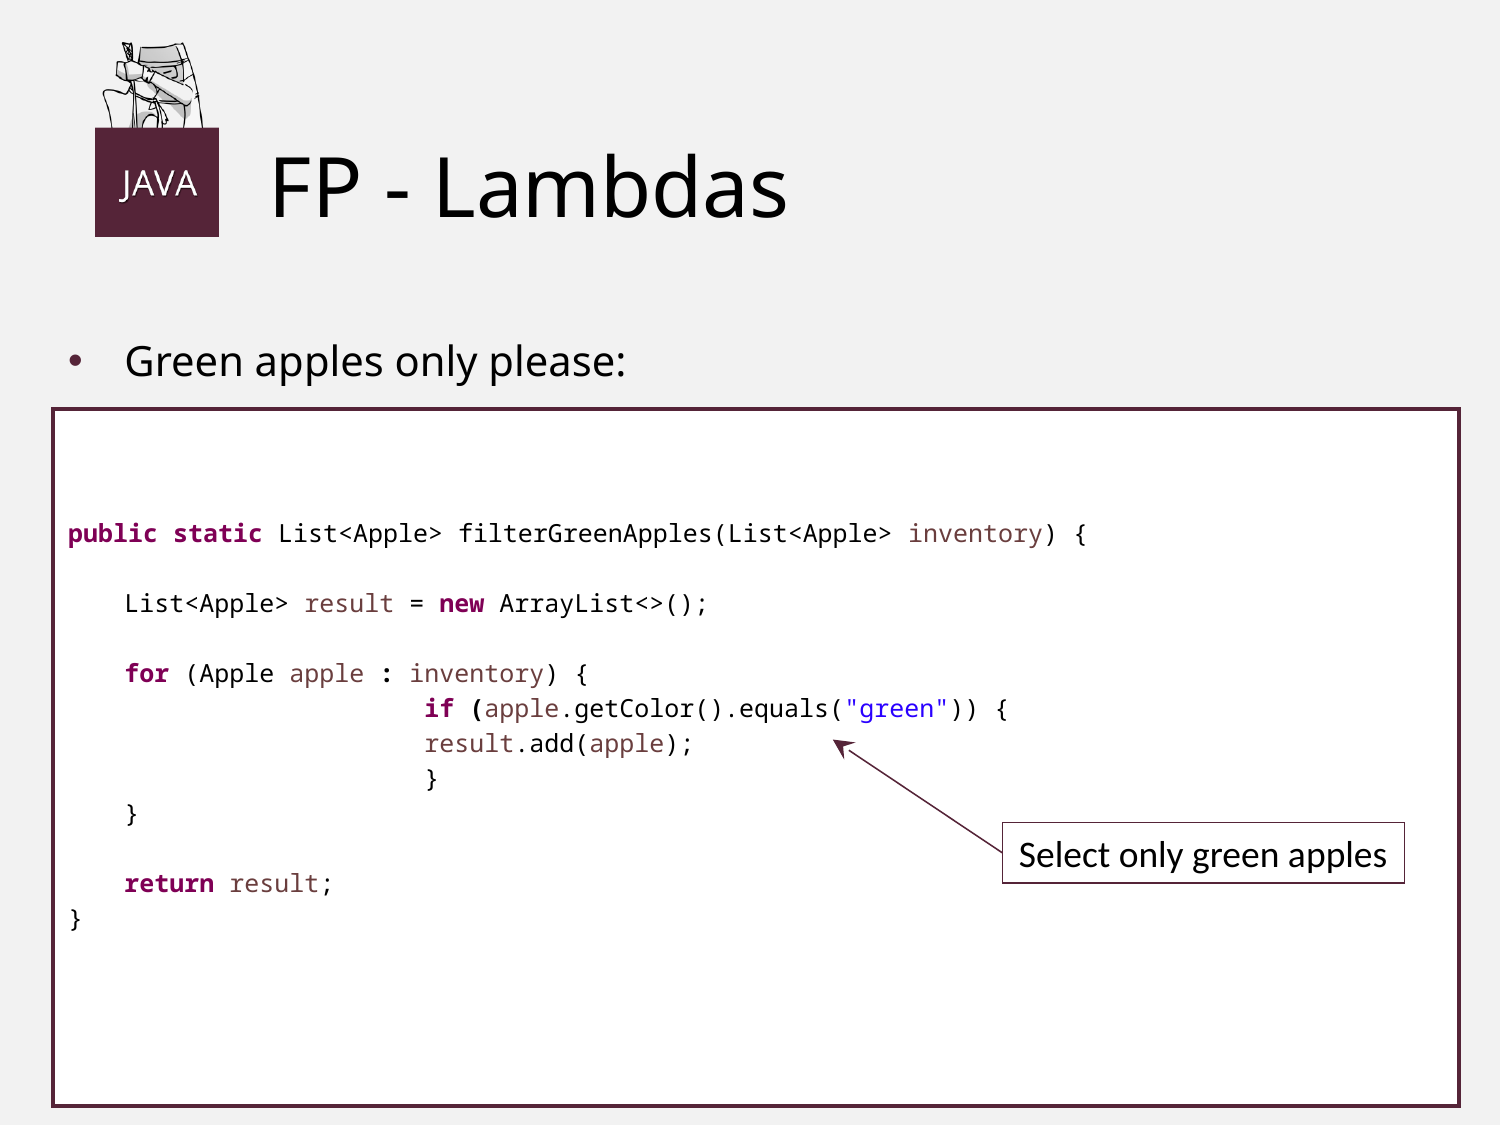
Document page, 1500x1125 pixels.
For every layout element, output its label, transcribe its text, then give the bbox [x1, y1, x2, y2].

text_box Select only green apples [1002, 822, 1405, 884]
picture [95, 42, 219, 238]
text_box [53, 408, 1459, 1106]
text_box Green apples only please: public static List<Apple> filterGreenApples(List<Apple> inventory) { List<Apple> result = new ArrayList<>(); for (Apple apple : inventory) { if (apple.getColor().equals("green")) { result.add(apple); } } return result; } [53, 302, 1388, 728]
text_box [832, 739, 1003, 854]
text_box [1263, 810, 1442, 953]
title FP - Lambdas [253, 90, 1500, 279]
